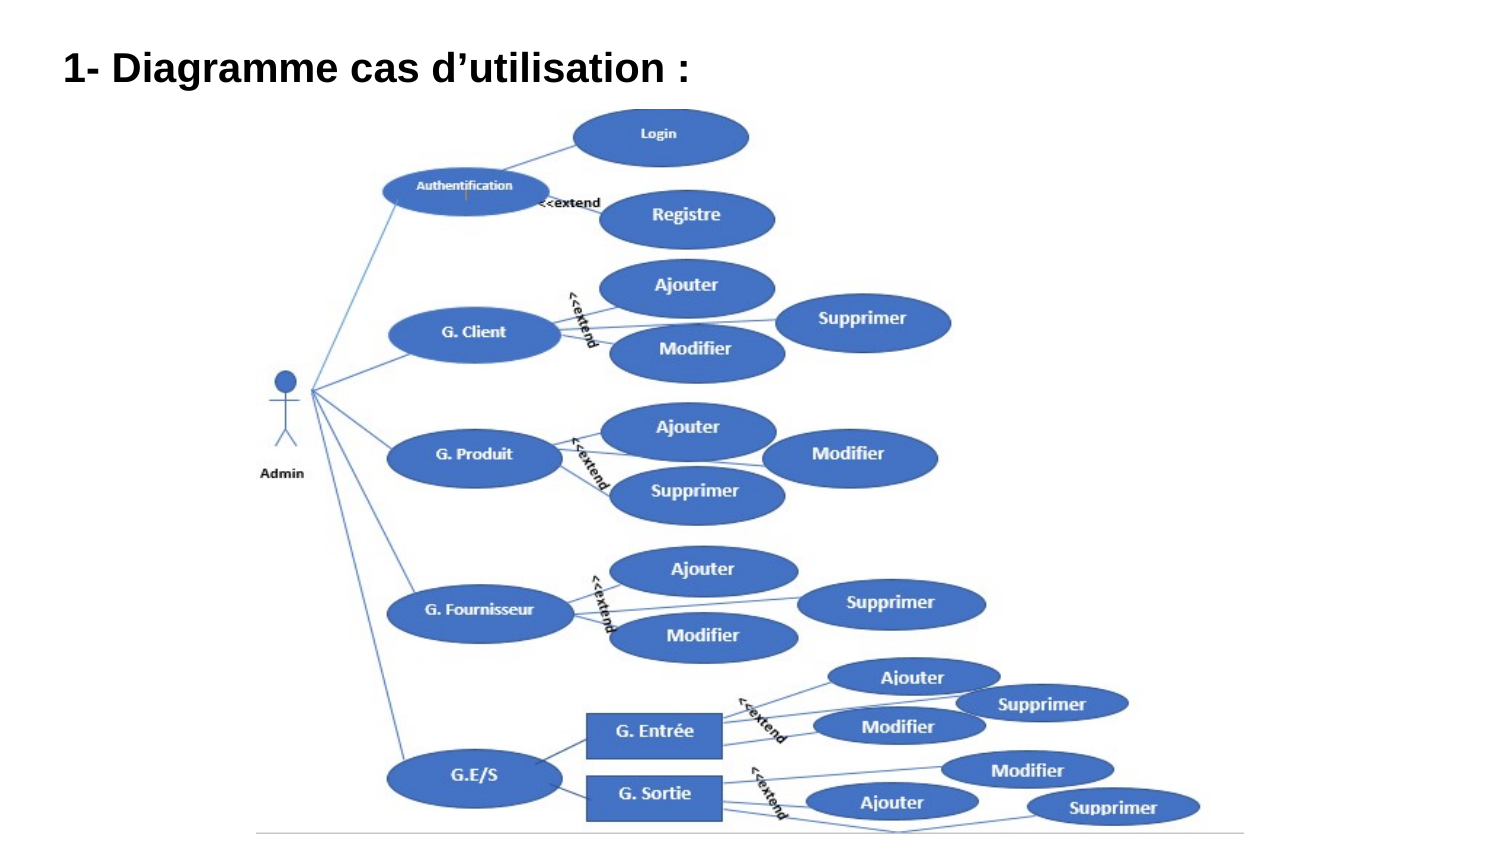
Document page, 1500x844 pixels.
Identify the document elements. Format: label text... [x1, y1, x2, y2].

text_box 1- Diagramme cas d’utilisation : [48, 33, 792, 99]
picture [256, 109, 1245, 834]
